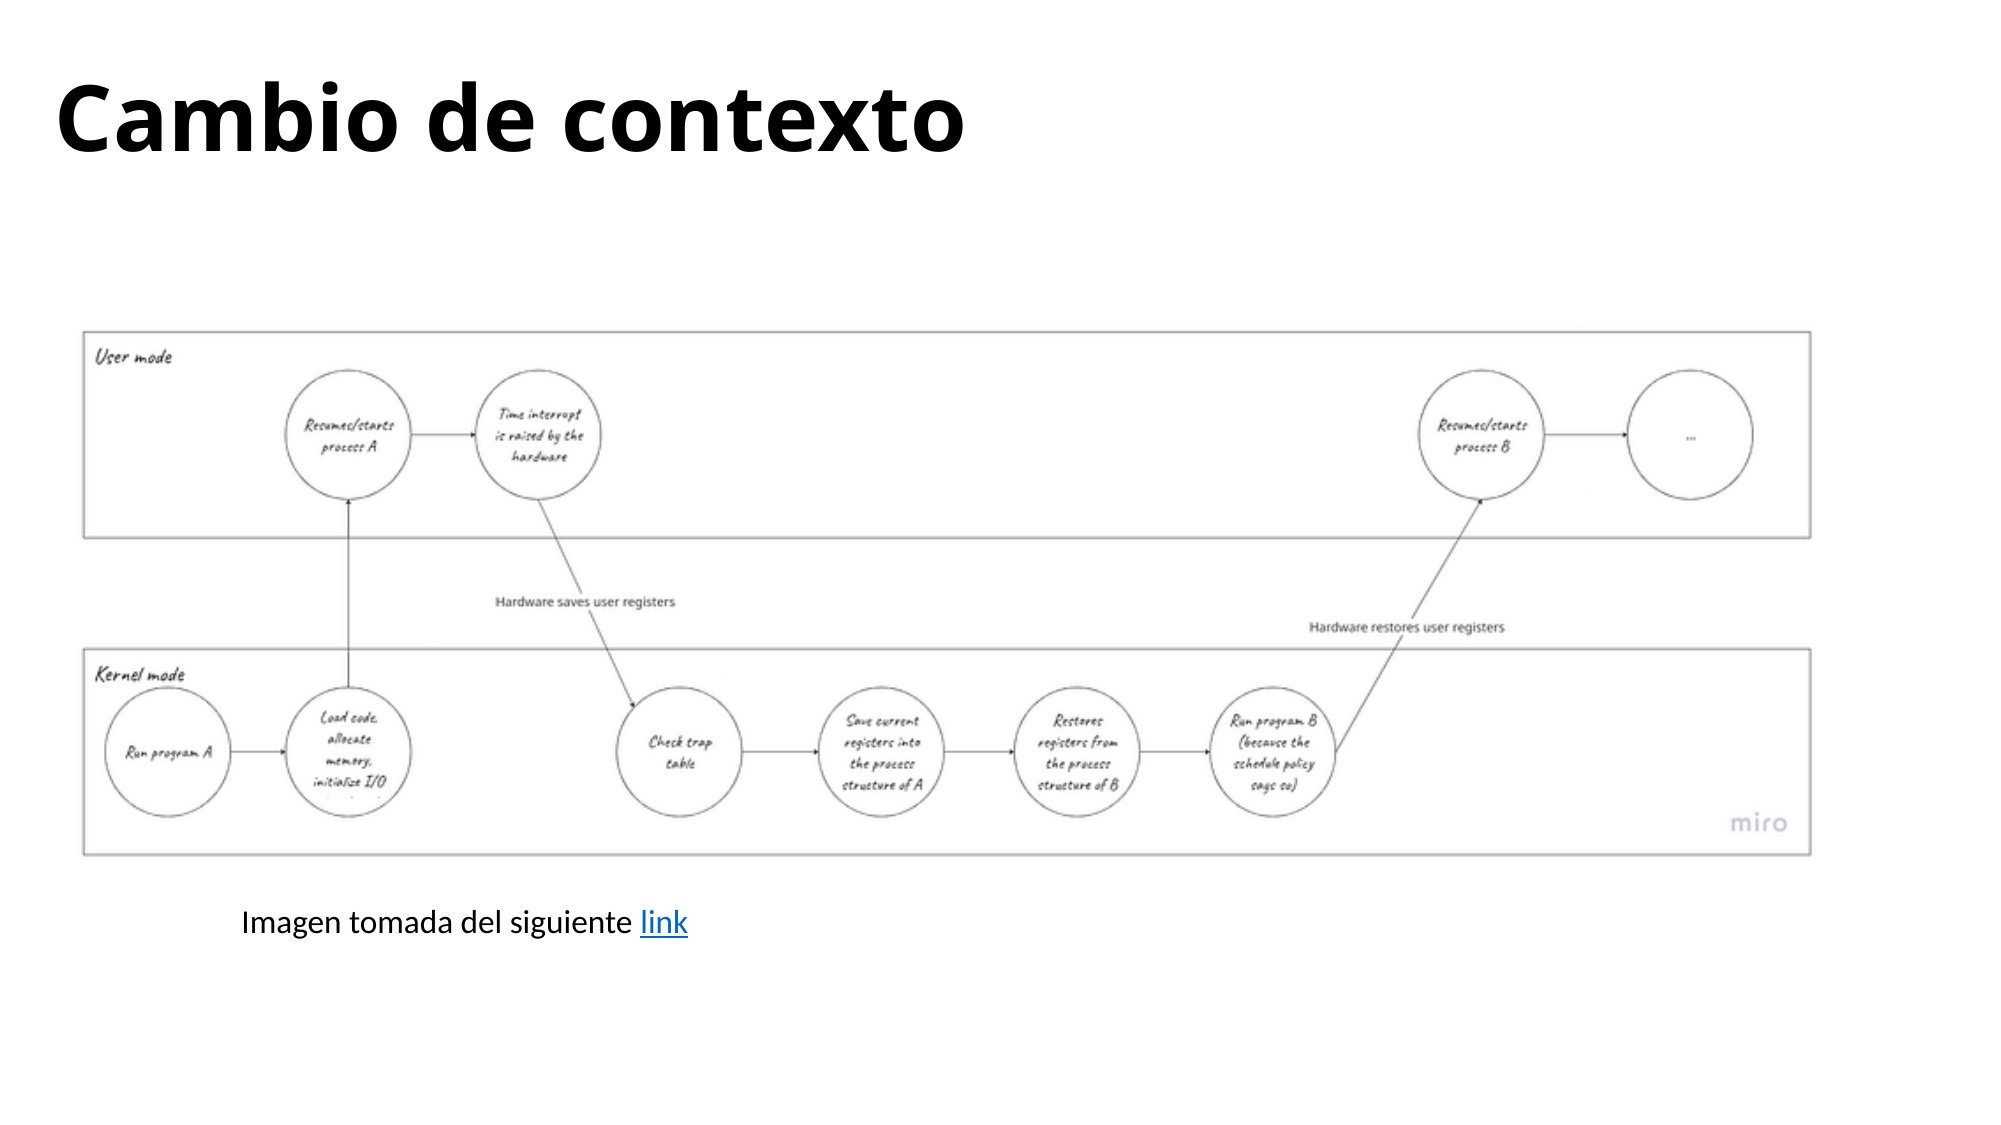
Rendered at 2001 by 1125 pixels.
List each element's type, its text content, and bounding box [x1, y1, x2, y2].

text_box Imagen tomada del siguiente link [226, 892, 704, 948]
picture [66, 314, 1828, 873]
title Cambio de contexto [39, 44, 1434, 200]
